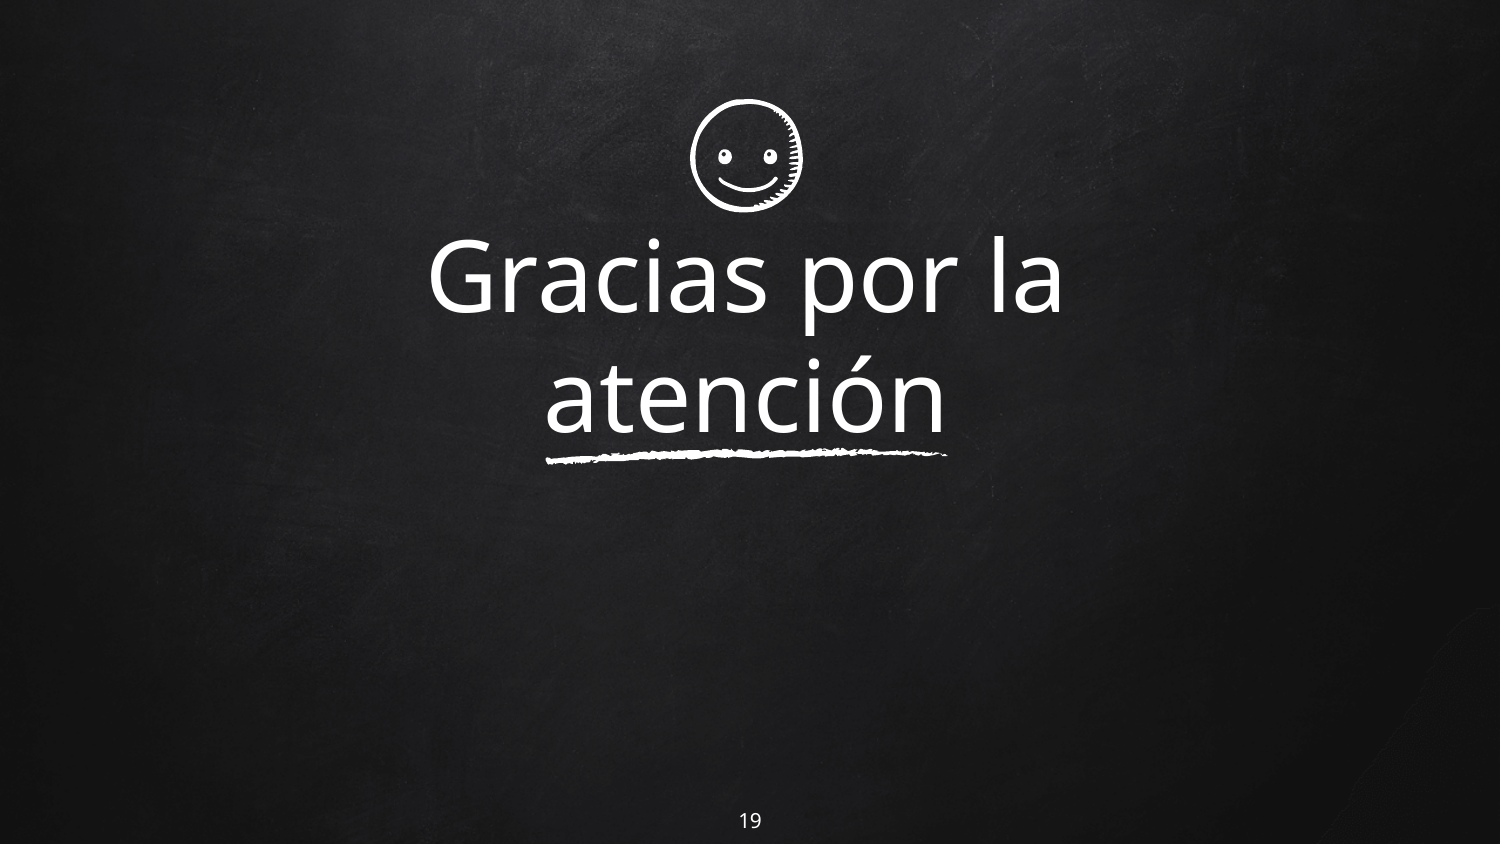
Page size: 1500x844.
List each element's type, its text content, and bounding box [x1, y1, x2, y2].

picture [0, 0, 1500, 844]
slide_number 19 [705, 792, 795, 844]
title Gracias por la atención [298, 197, 1195, 388]
text_box [690, 98, 803, 213]
text_box [545, 447, 948, 465]
